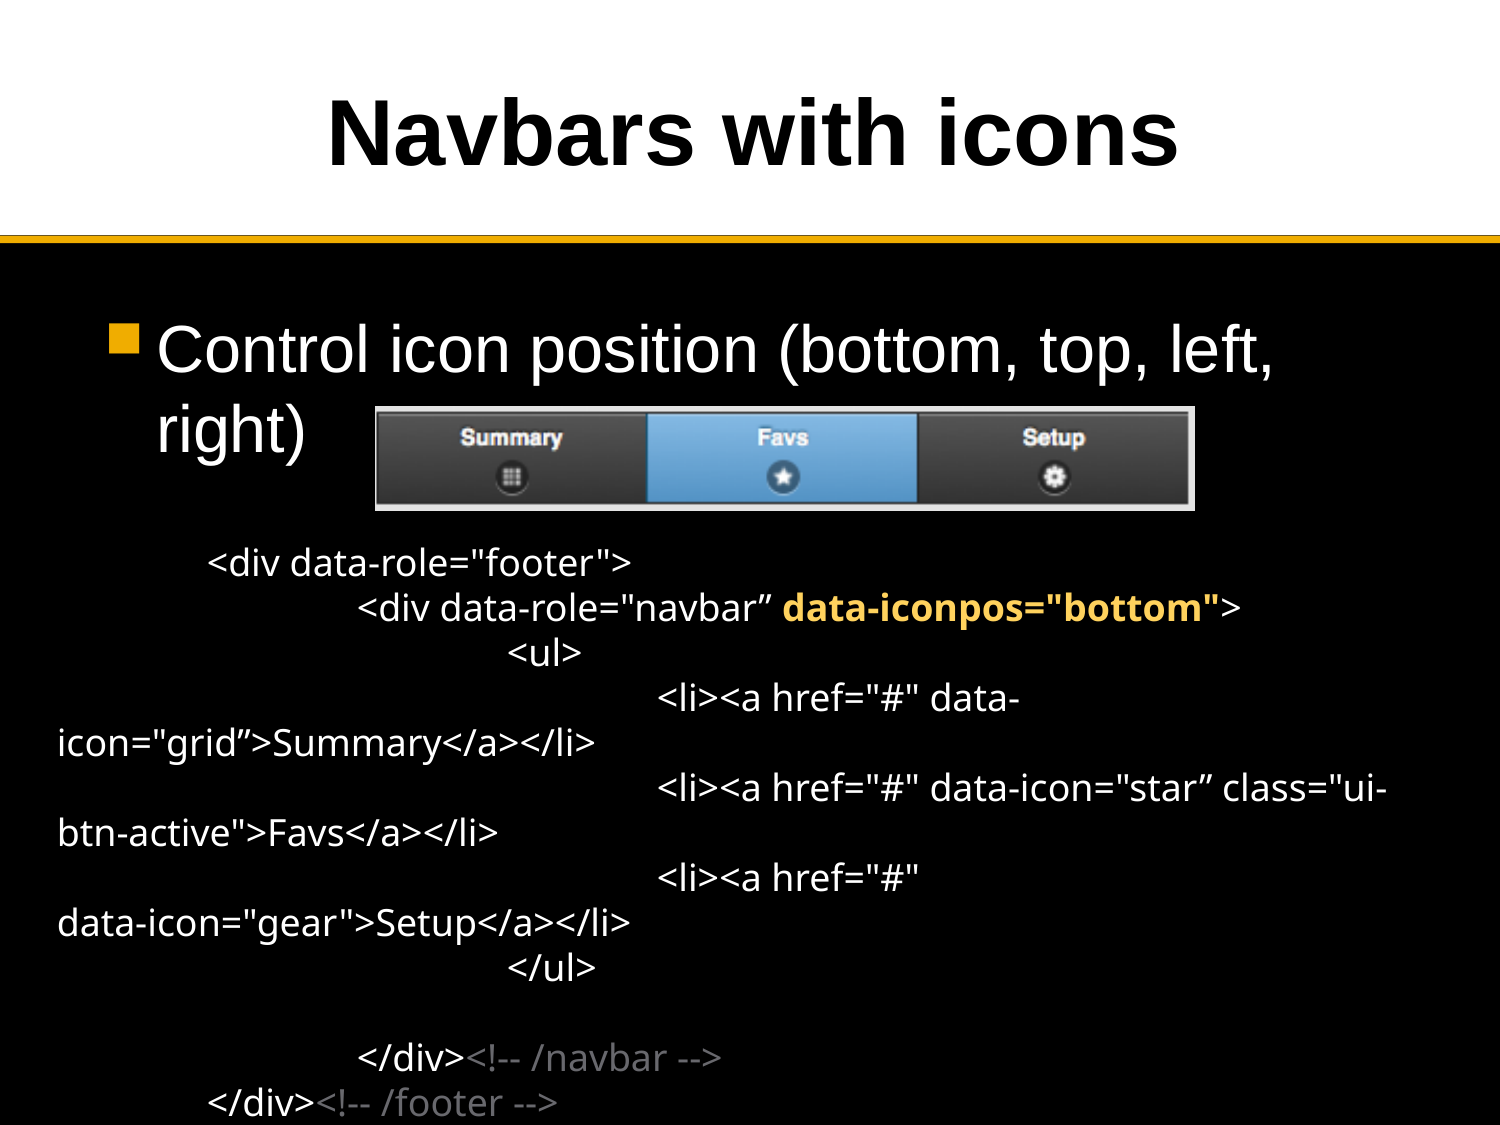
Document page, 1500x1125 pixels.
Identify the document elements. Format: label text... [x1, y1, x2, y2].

text_box <div data-role="footer"> <div data-role="navbar” data-iconpos="bottom"> <ul> <li><a href="#" data-icon="grid”>Summary</a></li> <li><a href="#" data-icon="star” class="ui-btn-active">Favs</a></li> <li><a href="#" data-icon="gear">Setup</a></li> </ul> </div><!-- /navbar --> </div><!-- /footer --> [42, 531, 1466, 1125]
title Navbars with icons [75, 25, 1425, 231]
list Control icon position (bottom, top, left, right) [75, 291, 1425, 531]
picture [375, 406, 1195, 511]
